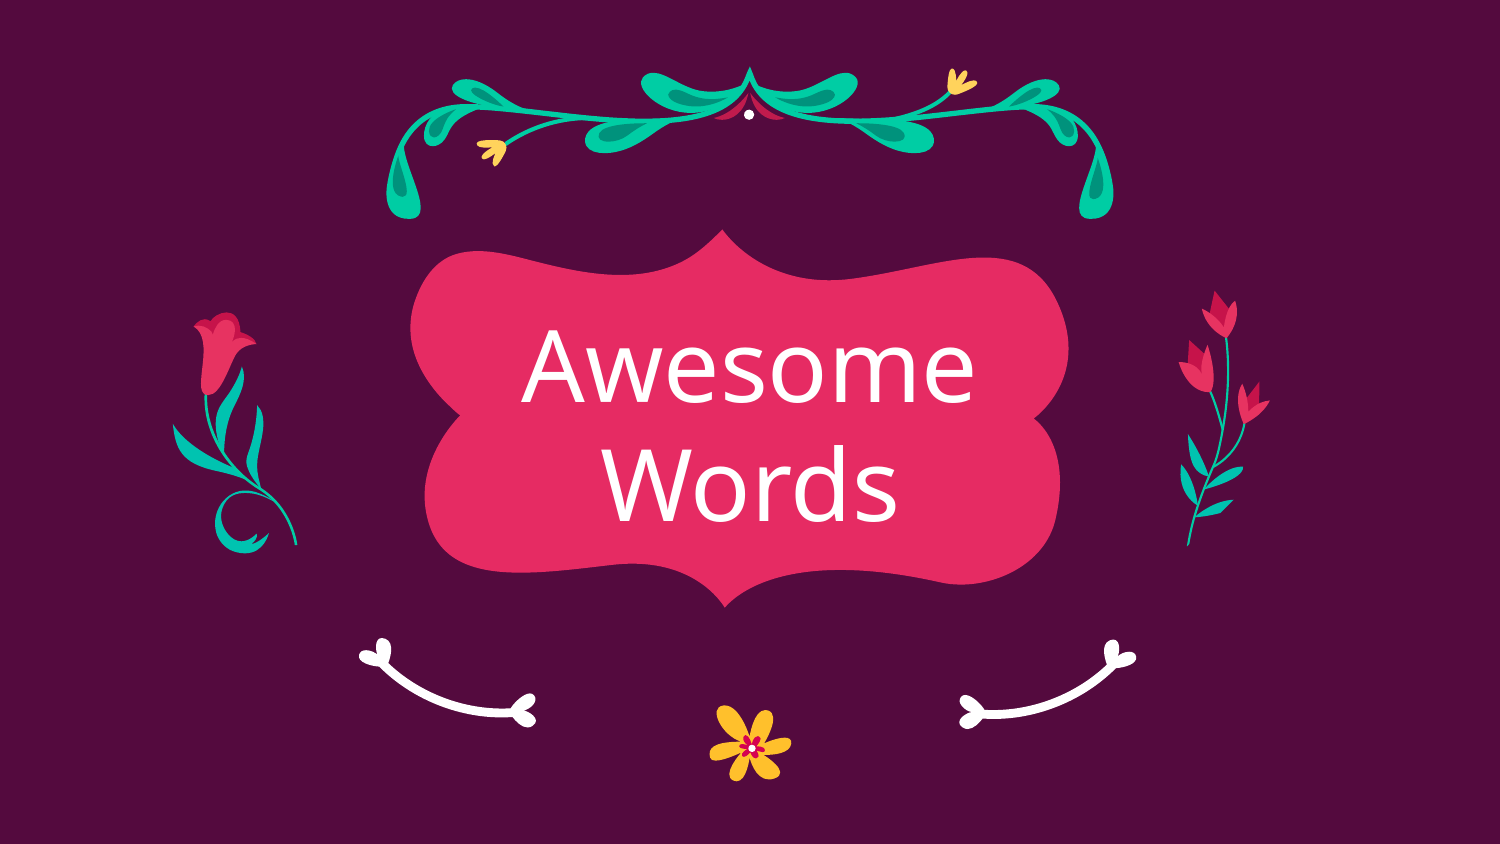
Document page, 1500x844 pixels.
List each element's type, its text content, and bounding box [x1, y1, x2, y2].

text_box [870, 257, 1039, 276]
text_box [667, 568, 1020, 608]
text_box [424, 449, 436, 540]
text_box [410, 229, 794, 392]
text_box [707, 705, 793, 782]
text_box [359, 638, 536, 728]
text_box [172, 312, 298, 554]
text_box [381, 66, 1119, 220]
text_box [1064, 319, 1069, 377]
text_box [1176, 290, 1271, 547]
text_box [477, 568, 586, 573]
text_box [959, 639, 1137, 730]
title Awesome Words [436, 276, 1064, 568]
